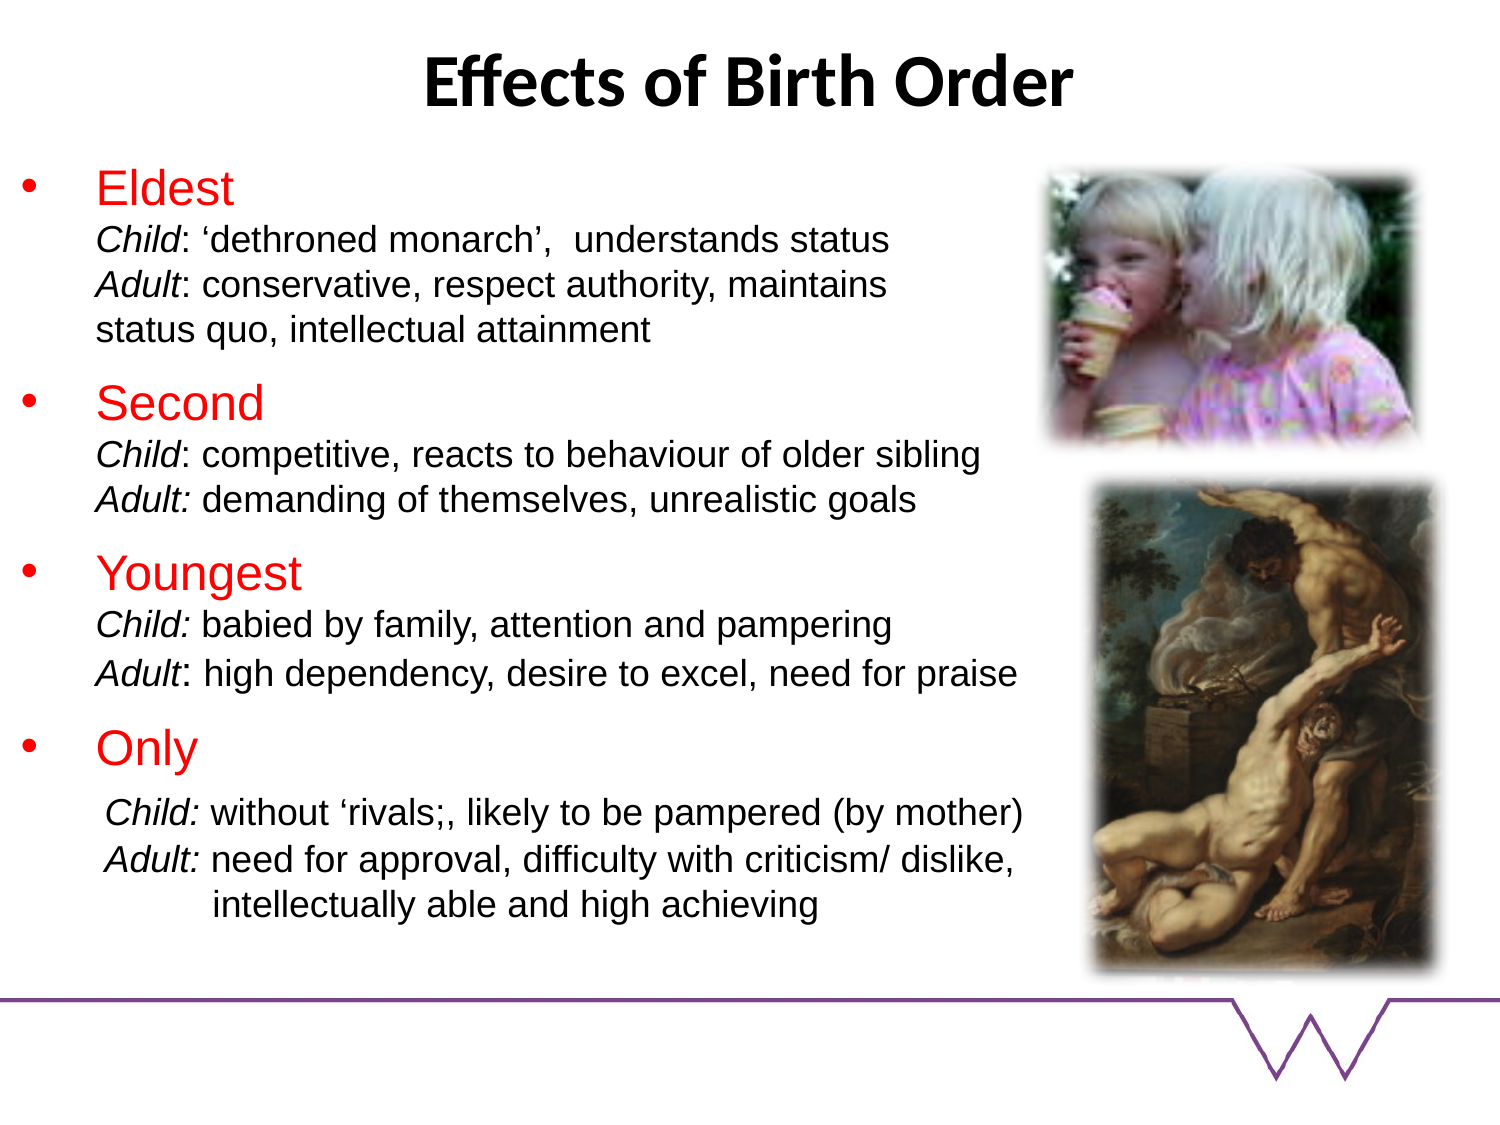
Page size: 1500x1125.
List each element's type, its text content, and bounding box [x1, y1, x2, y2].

picture [0, 467, 1500, 1125]
text_box Eldest Child: ‘dethroned monarch’, understands status Adult: conservative, respect authority, maintains status quo, intellectual attainment Second Child: competitive, reacts to behaviour of older sibling Adult: demanding of themselves, unrealistic goals Youngest Child: babied by family, attention and pampering Adult: high dependency, desire to excel, need for praise Only Child: without ‘rivals;, likely to be pampered (by mother) Adult: need for approval, difficulty with criticism/ dislike, intellectually able and high achieving [5, 147, 1070, 1003]
title Effects of Birth Order [0, 0, 1500, 154]
picture [1033, 160, 1429, 458]
